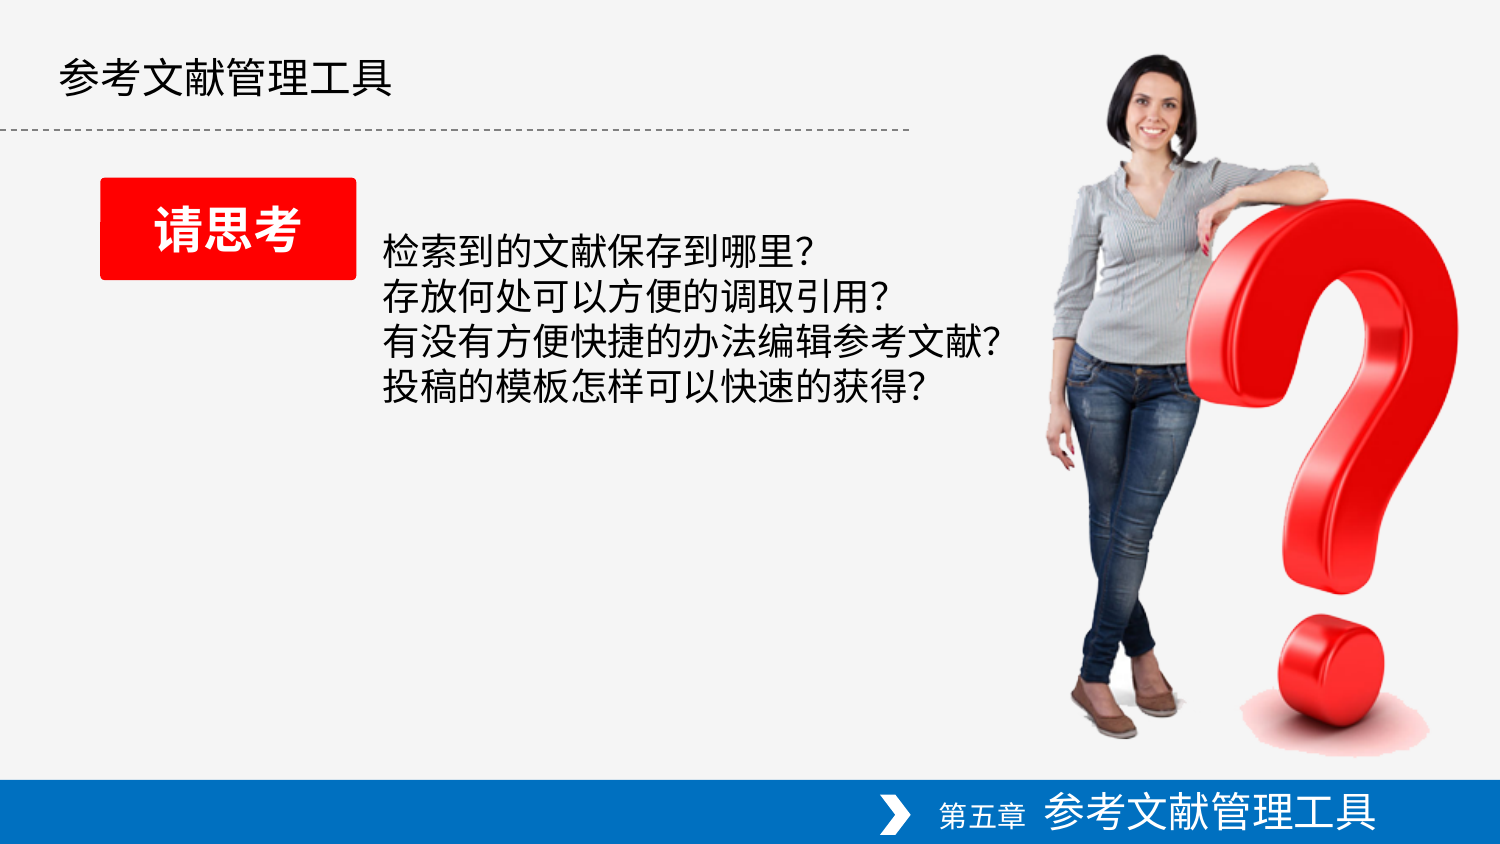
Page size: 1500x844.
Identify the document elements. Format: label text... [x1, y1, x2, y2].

text_box 请思考 [98, 175, 359, 283]
text_box [360, 237, 368, 311]
picture [831, 0, 1500, 844]
text_box 检索到的文献保存到哪里？ 存放何处可以方便的调取引用？ 有没有方便快捷的办法编辑参考文献？ 投稿的模板怎样可以快速的获得？ [368, 220, 826, 416]
text_box 参考文献管理工具 [43, 44, 440, 109]
